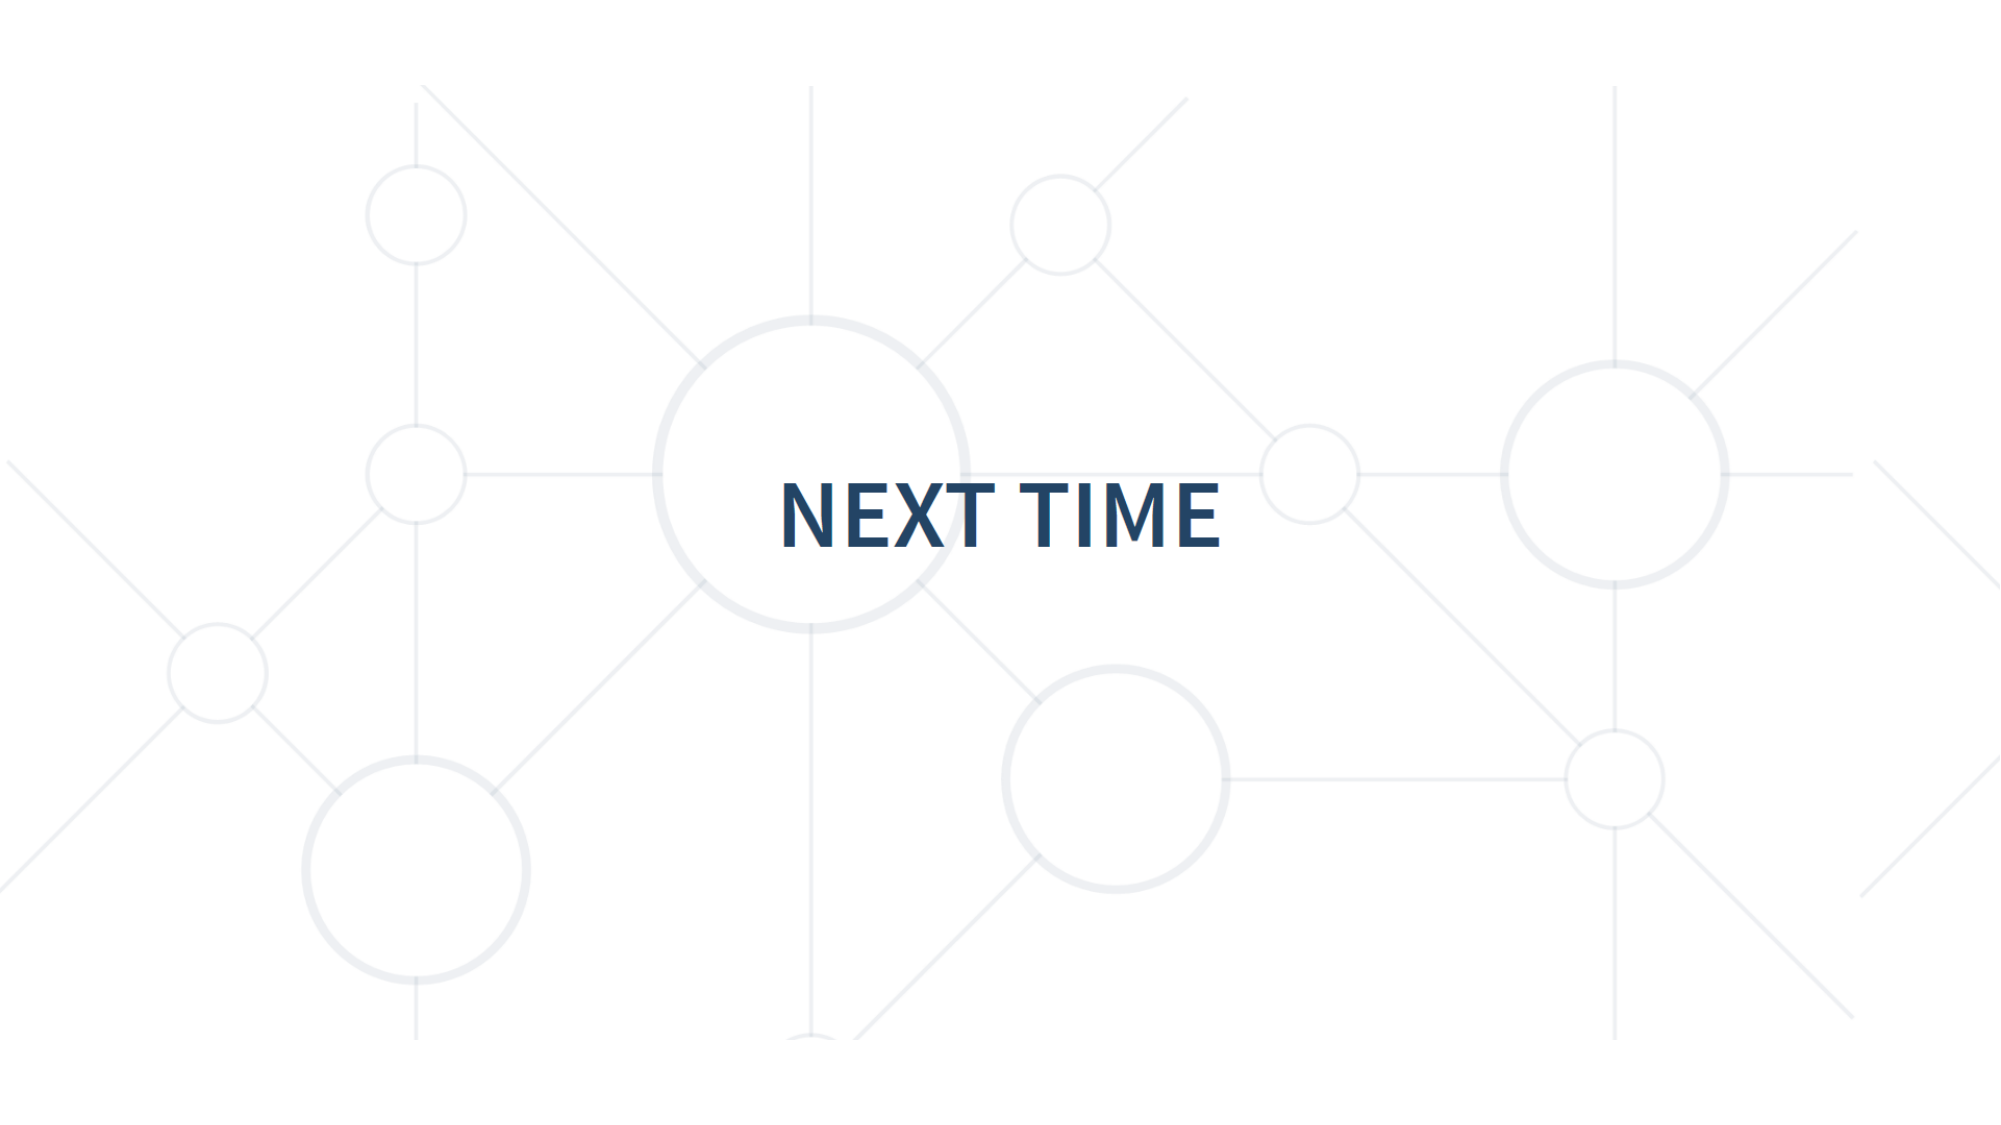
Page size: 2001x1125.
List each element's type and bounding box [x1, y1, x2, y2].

picture [0, 85, 2000, 1040]
